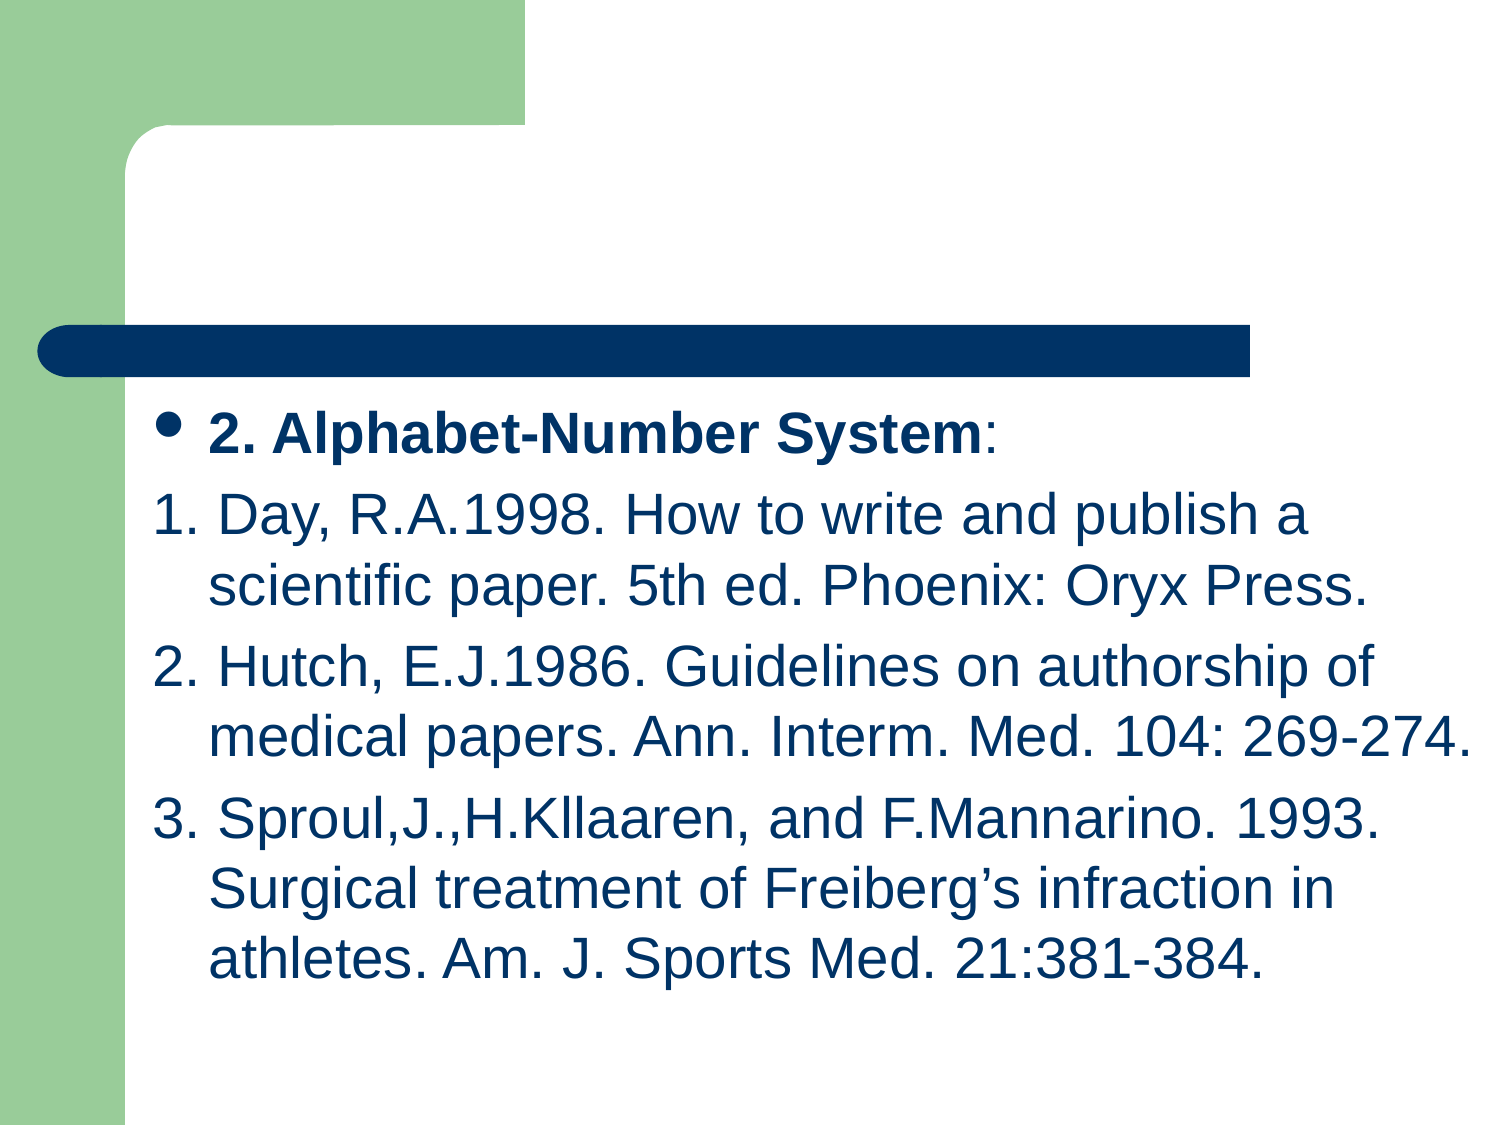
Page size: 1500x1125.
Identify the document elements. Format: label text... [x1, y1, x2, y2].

list 2. Alphabet-Number System: 1. Day, R.A.1998. How to write and publish a scientific paper. 5th ed. Phoenix: Oryx Press. 2. Hutch, E.J.1986. Guidelines on authorship of medical papers. Ann. Interm. Med. 104: 269-274. 3. Sproul,J.,H.Kllaaren, and F.Mannarino. 1993. Surgical treatment of Freiberg’s infraction in athletes. Am. J. Sports Med. 21:381-384. [137, 387, 1500, 1079]
